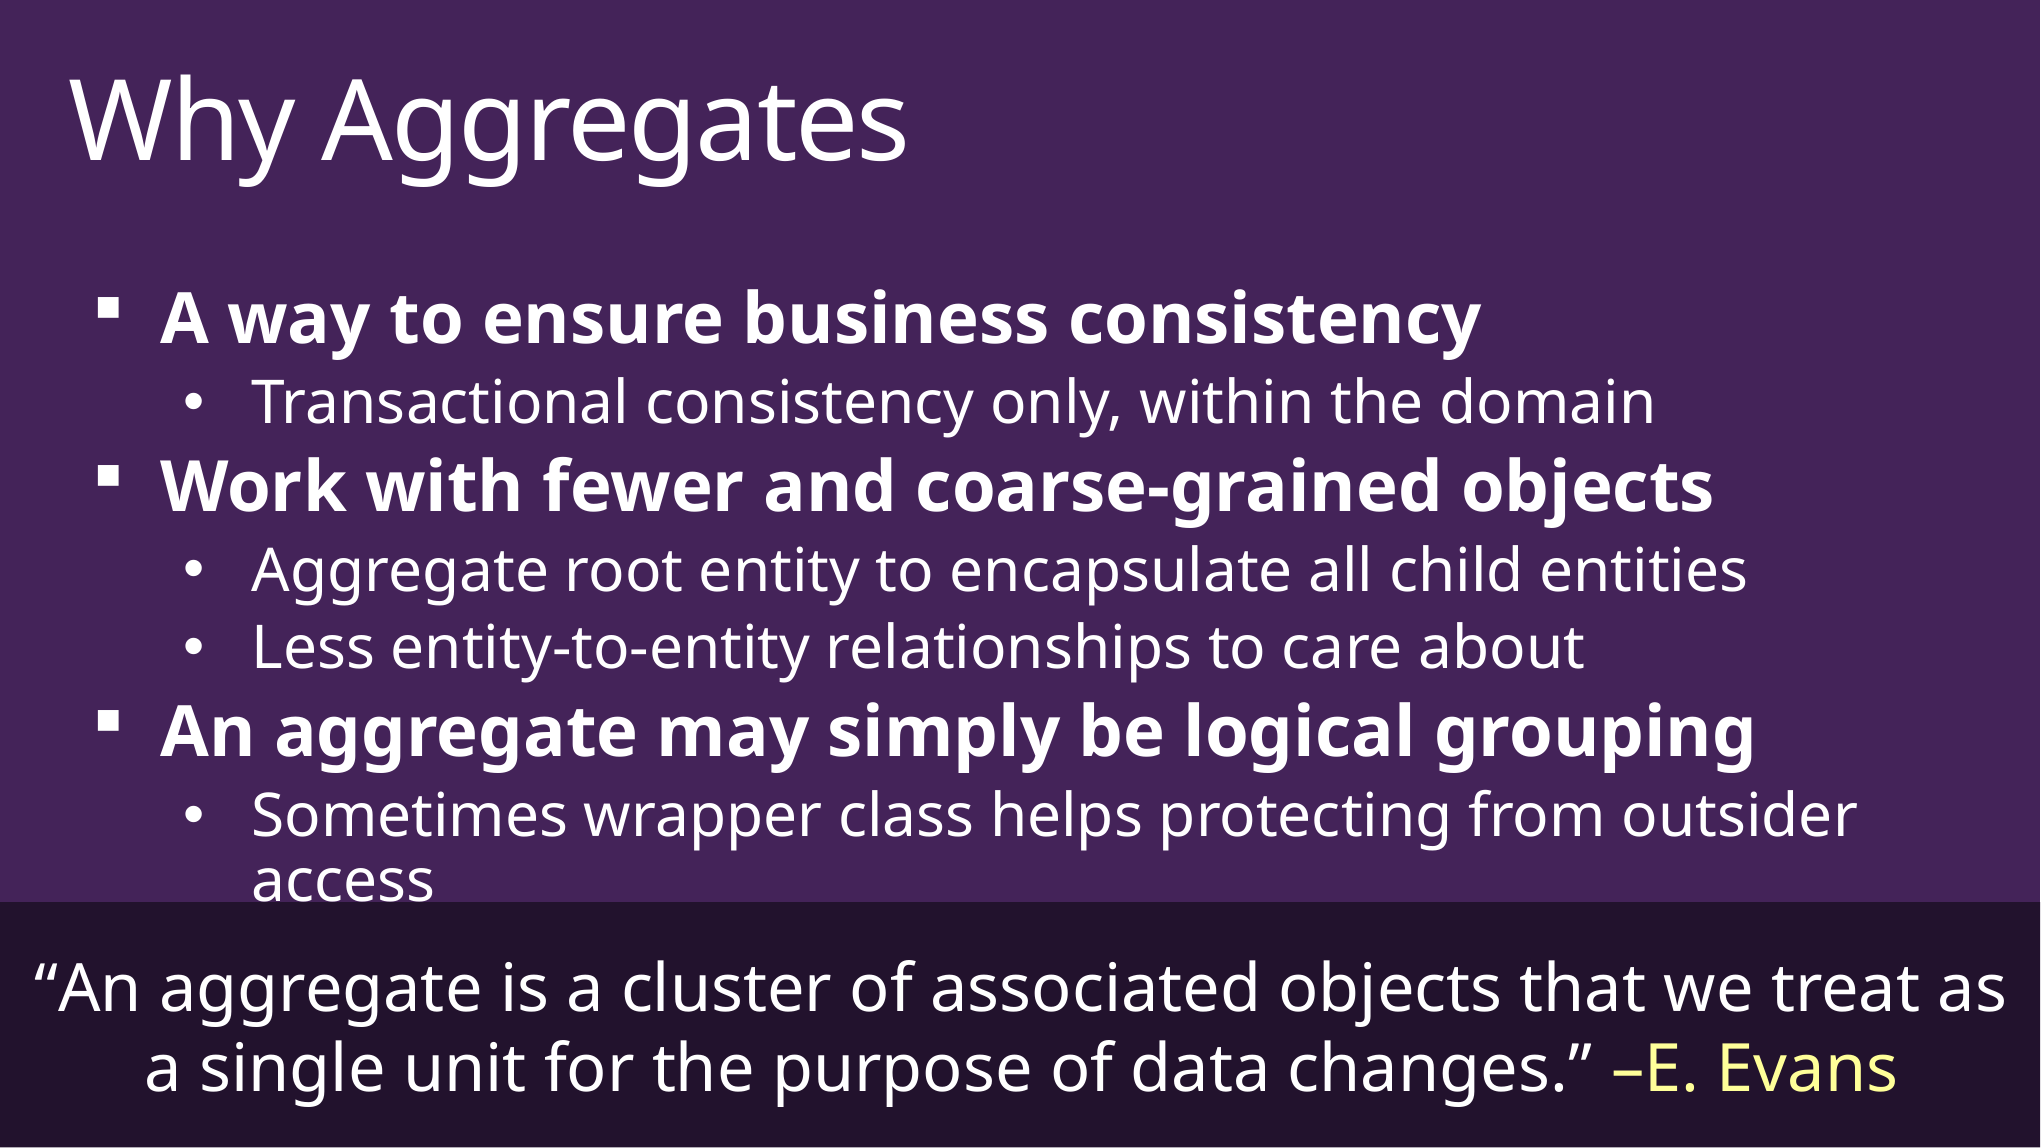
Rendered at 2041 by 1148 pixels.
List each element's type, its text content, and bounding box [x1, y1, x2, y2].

list A way to ensure business consistency Transactional consistency only, within the domain Work with fewer and coarse-grained objects Aggregate root entity to encapsulate all child entities Less entity-to-entity relationships to care about An aggregate may simply be logical grouping Sometimes wrapper class helps protecting from outsider access [68, 267, 1966, 887]
title Why Aggregates [45, 48, 1996, 199]
text_box “An aggregate is a cluster of associated objects that we treat as a single unit for the purpose of data changes.” –E. Evans [0, 901, 2041, 1148]
